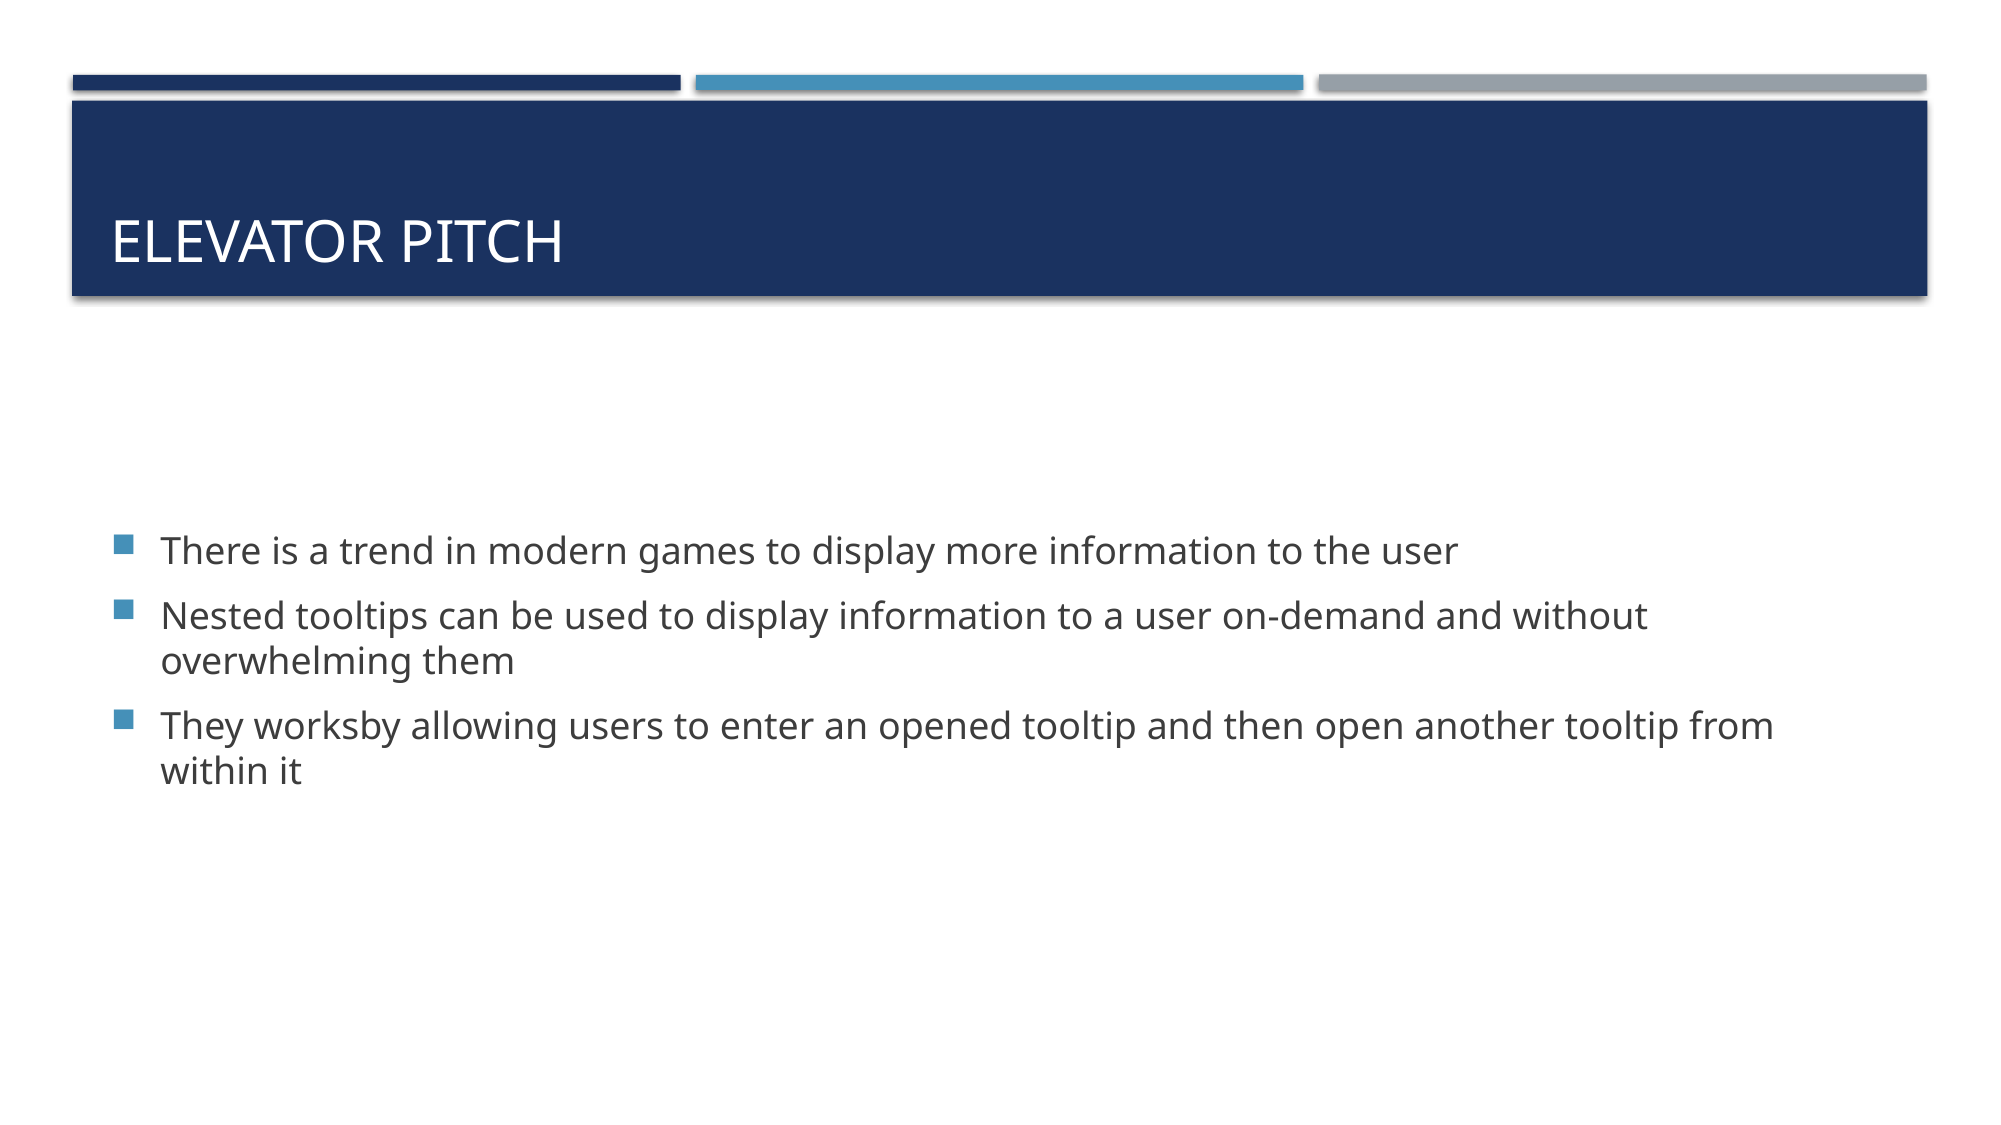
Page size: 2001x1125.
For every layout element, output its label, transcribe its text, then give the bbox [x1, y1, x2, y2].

list There is a trend in modern games to display more information to the user Nested tooltips can be used to display information to a user on-demand and without overwhelming them They worksby allowing users to enter an opened tooltip and then open another tooltip from within it [95, 357, 1905, 962]
title Elevator Pitch [95, 115, 1905, 282]
